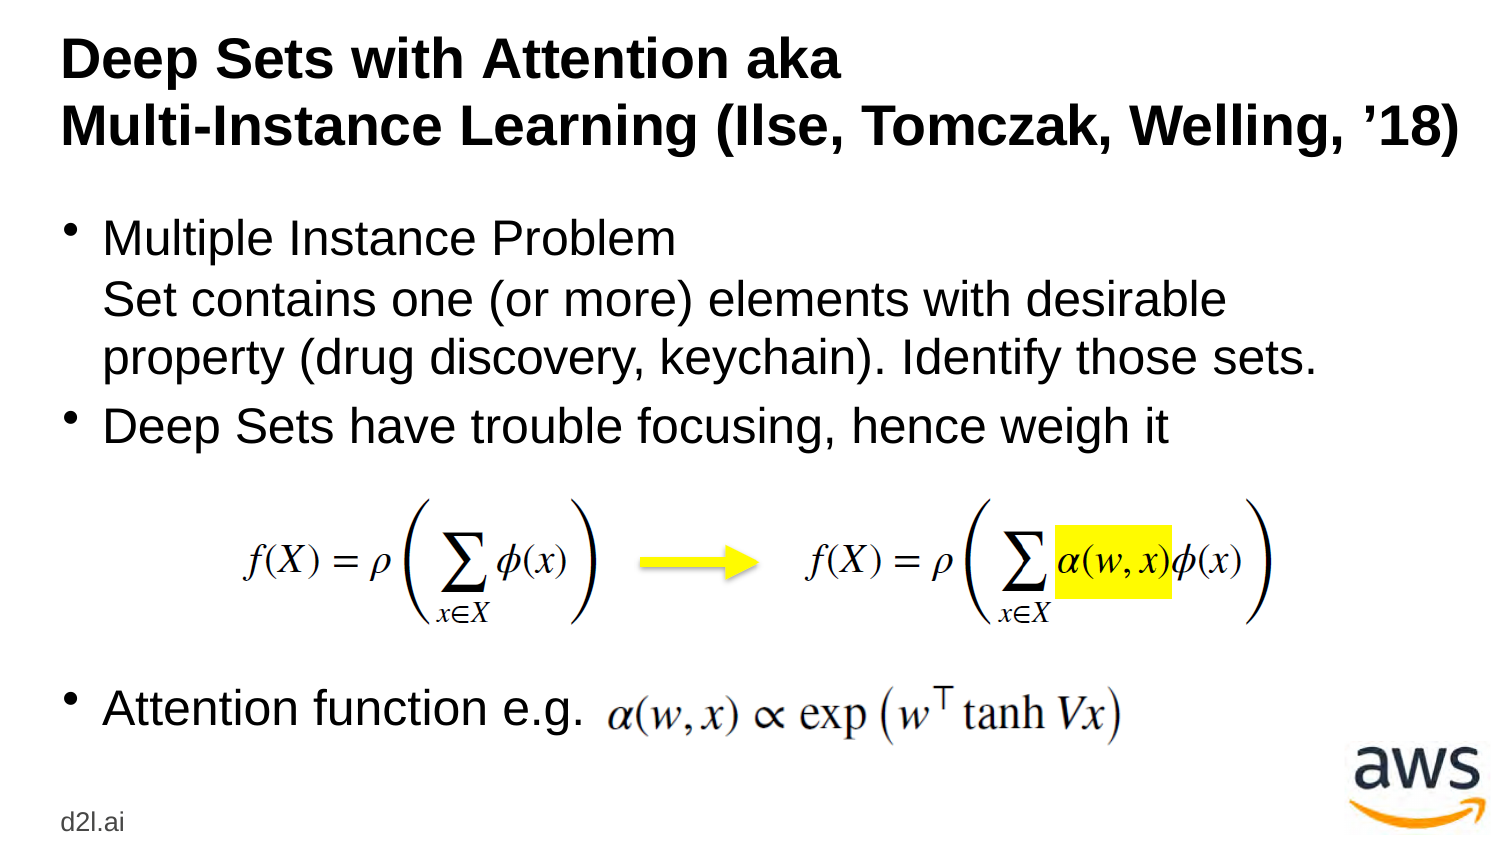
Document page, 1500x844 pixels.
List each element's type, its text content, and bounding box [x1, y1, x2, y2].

text_box Multiple Instance Problem Set contains one (or more) elements with desirable property (drug discovery, keychain). Identify those sets. Deep Sets have trouble focusing, hence weigh it [60, 204, 1327, 454]
picture [224, 484, 1288, 646]
title Deep Sets with Attention aka Multi-Instance Learning (Ilse, Tomczak, Welling, ’18) [28, 19, 1471, 163]
text_box Attention function e.g. [60, 672, 599, 736]
picture [604, 666, 1156, 767]
text_box d2l.ai [58, 804, 128, 837]
picture [1344, 741, 1491, 835]
